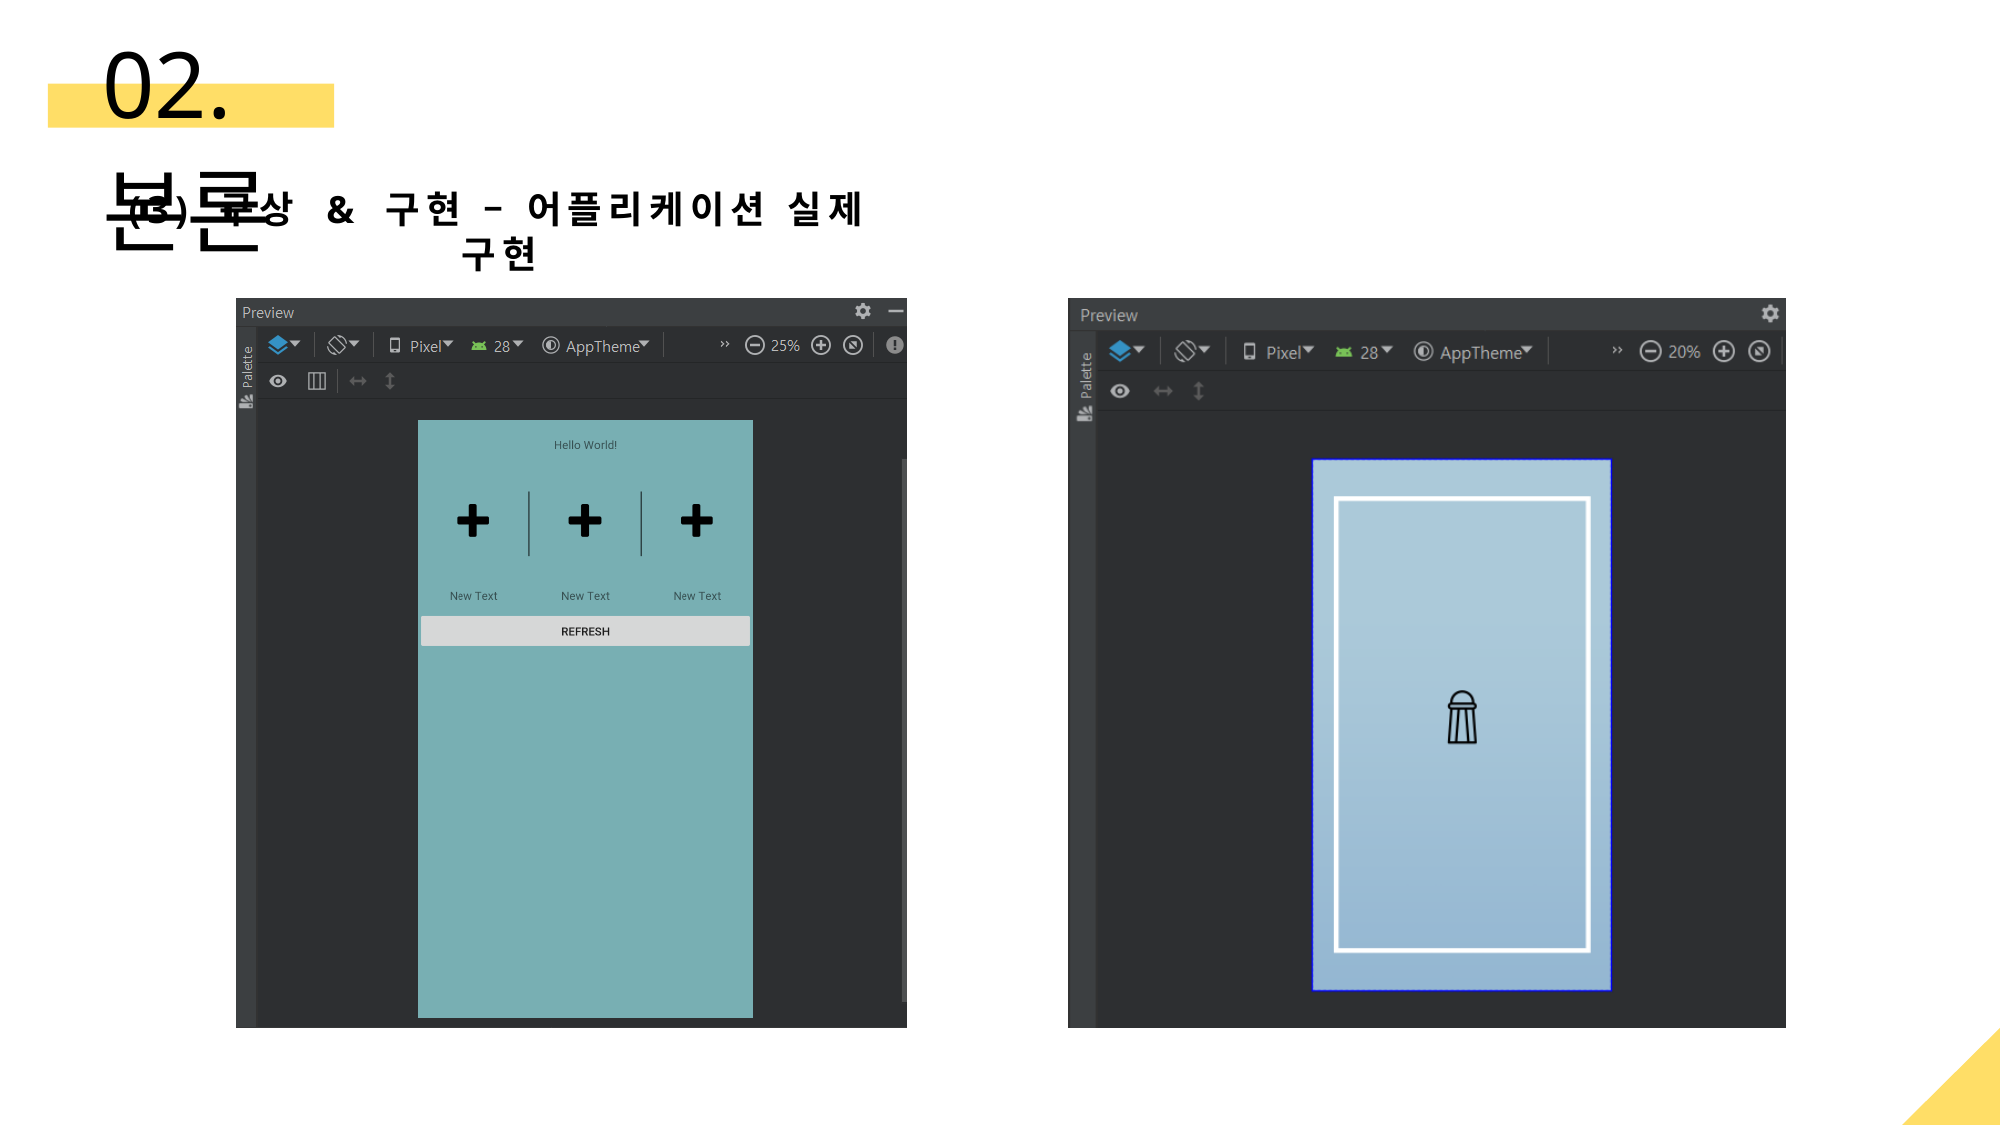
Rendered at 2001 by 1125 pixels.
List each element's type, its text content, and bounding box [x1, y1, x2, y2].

text_box [47, 83, 87, 129]
text_box (3) 구상 & 구현 – 어플리케이션 실제 구현 [75, 179, 924, 284]
text_box [1900, 1026, 2000, 1125]
picture [1067, 298, 1786, 1028]
picture [236, 298, 907, 1028]
text_box 02. 본론 [87, 3, 440, 145]
